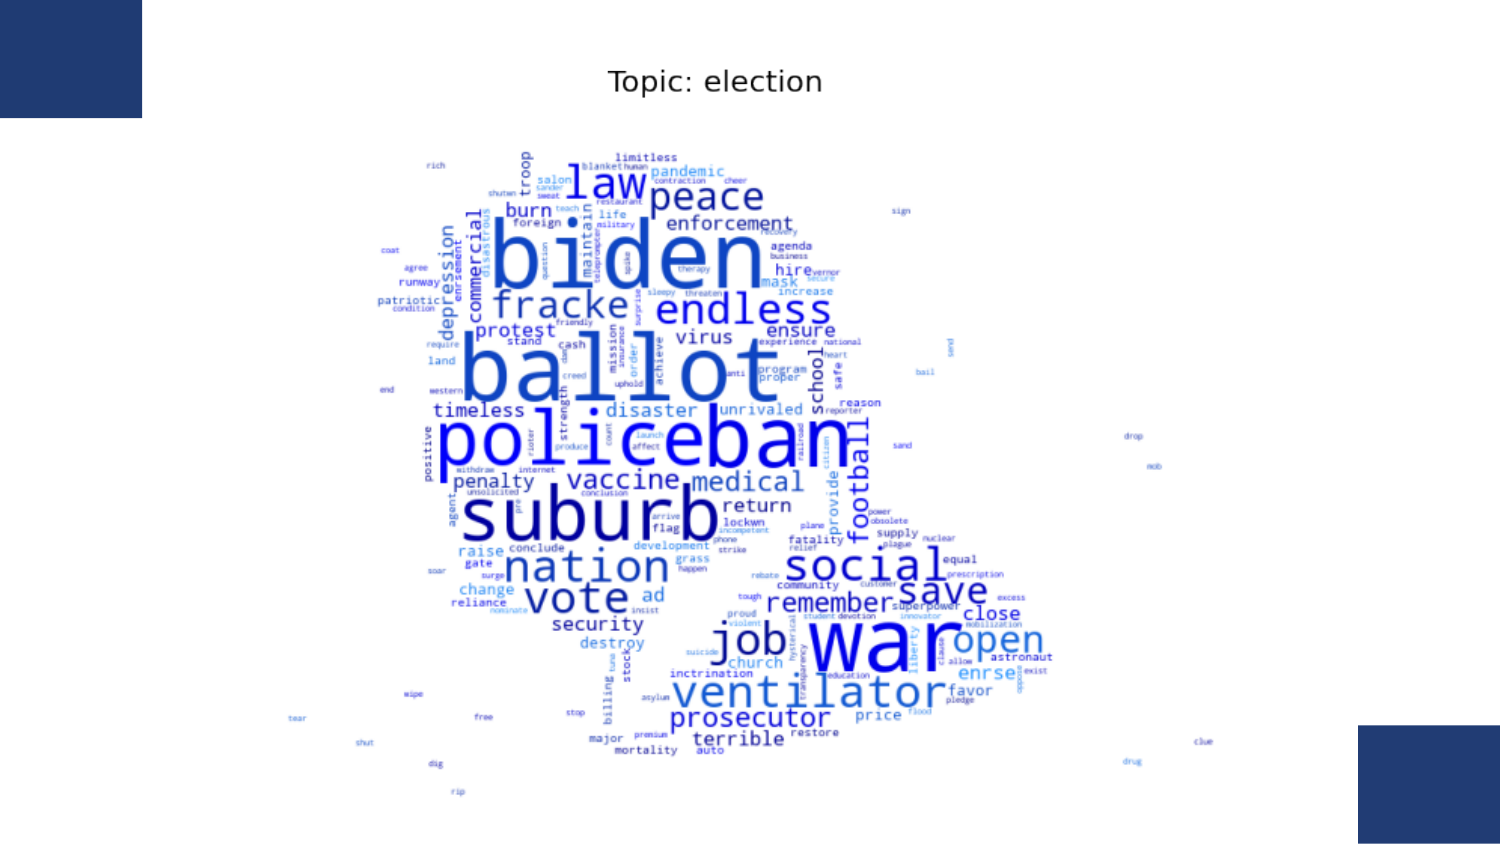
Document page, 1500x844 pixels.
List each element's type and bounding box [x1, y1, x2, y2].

picture [201, 58, 1230, 820]
text_box [1358, 725, 1500, 844]
text_box [0, 0, 143, 119]
